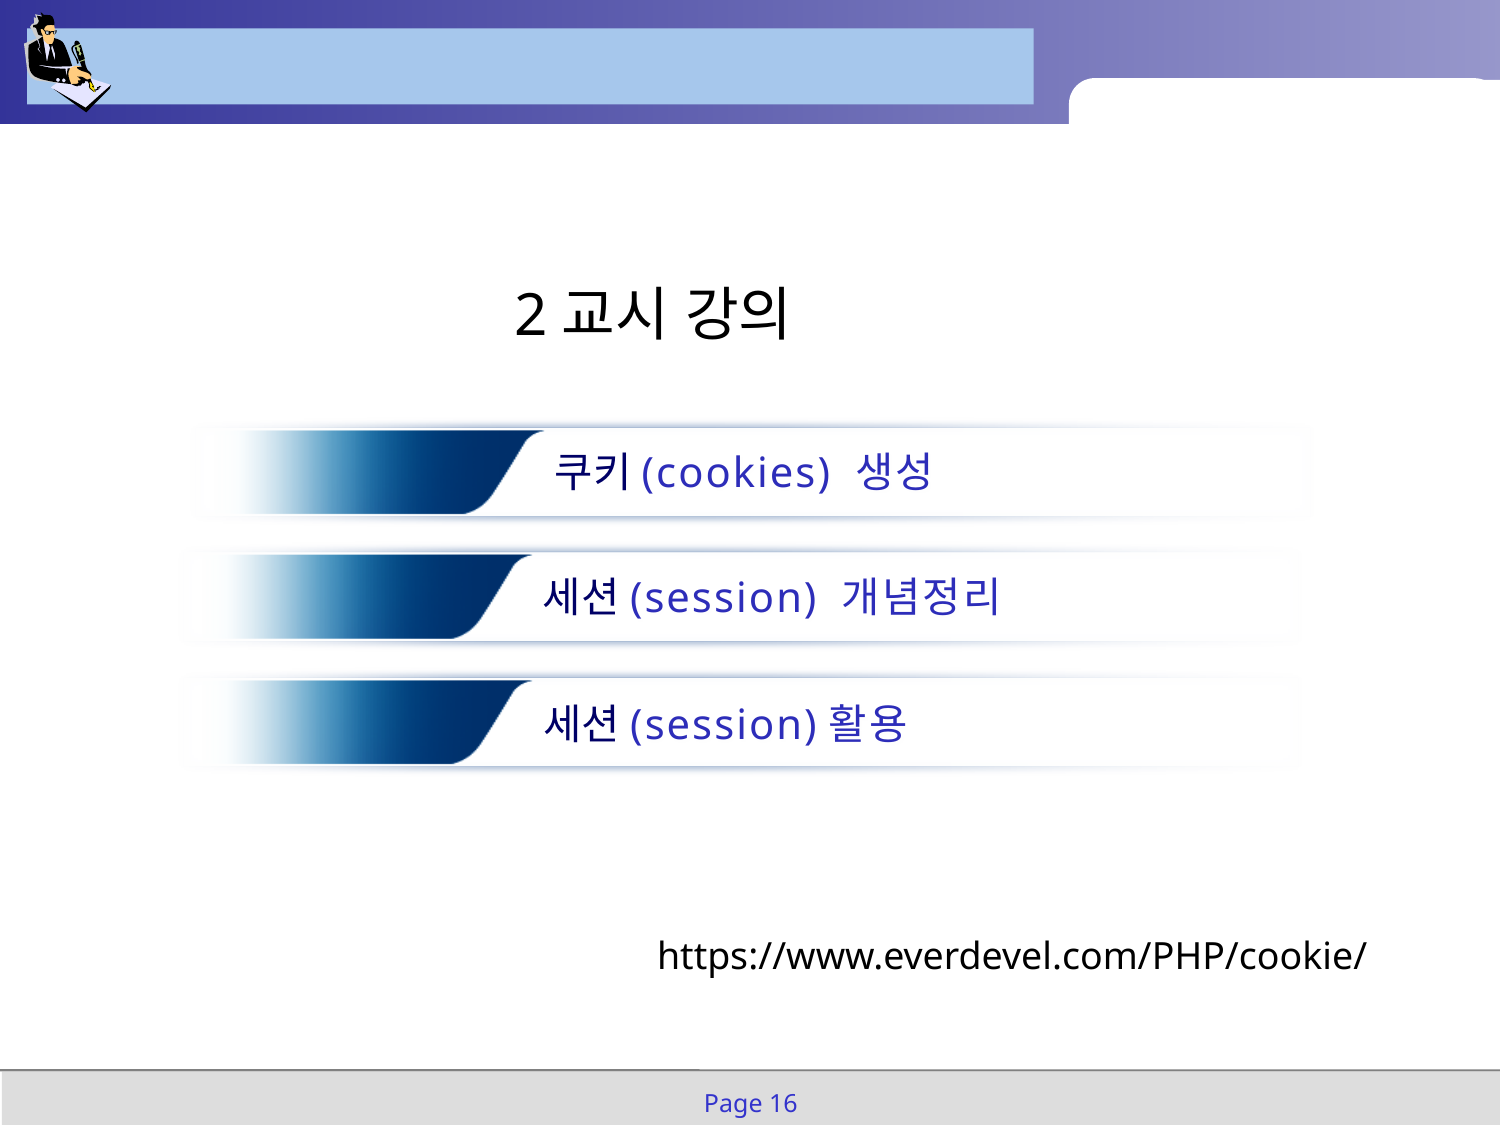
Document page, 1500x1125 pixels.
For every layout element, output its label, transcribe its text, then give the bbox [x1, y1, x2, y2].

text_box https://www.everdevel.com/PHP/cookie/ [642, 924, 1383, 985]
text_box 2교시 강의 [499, 269, 807, 355]
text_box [76, 649, 1378, 788]
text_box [76, 524, 1412, 662]
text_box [88, 400, 1424, 538]
slide_number Page 16 [682, 1079, 819, 1124]
